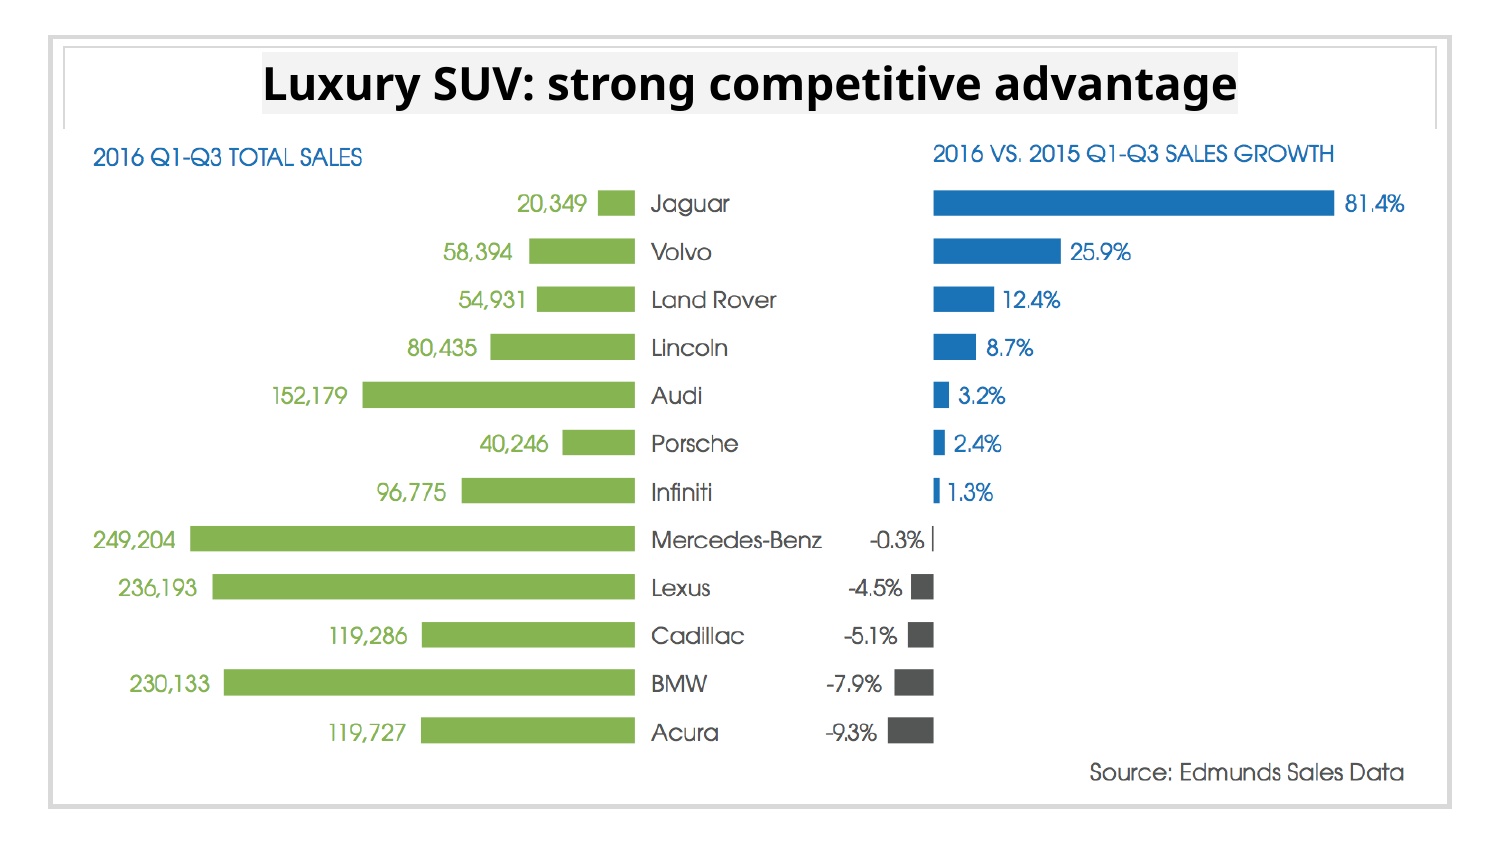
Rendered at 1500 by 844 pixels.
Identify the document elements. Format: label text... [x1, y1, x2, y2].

title Luxury SUV: strong competitive advantage [51, 35, 1449, 130]
picture [63, 129, 1437, 799]
